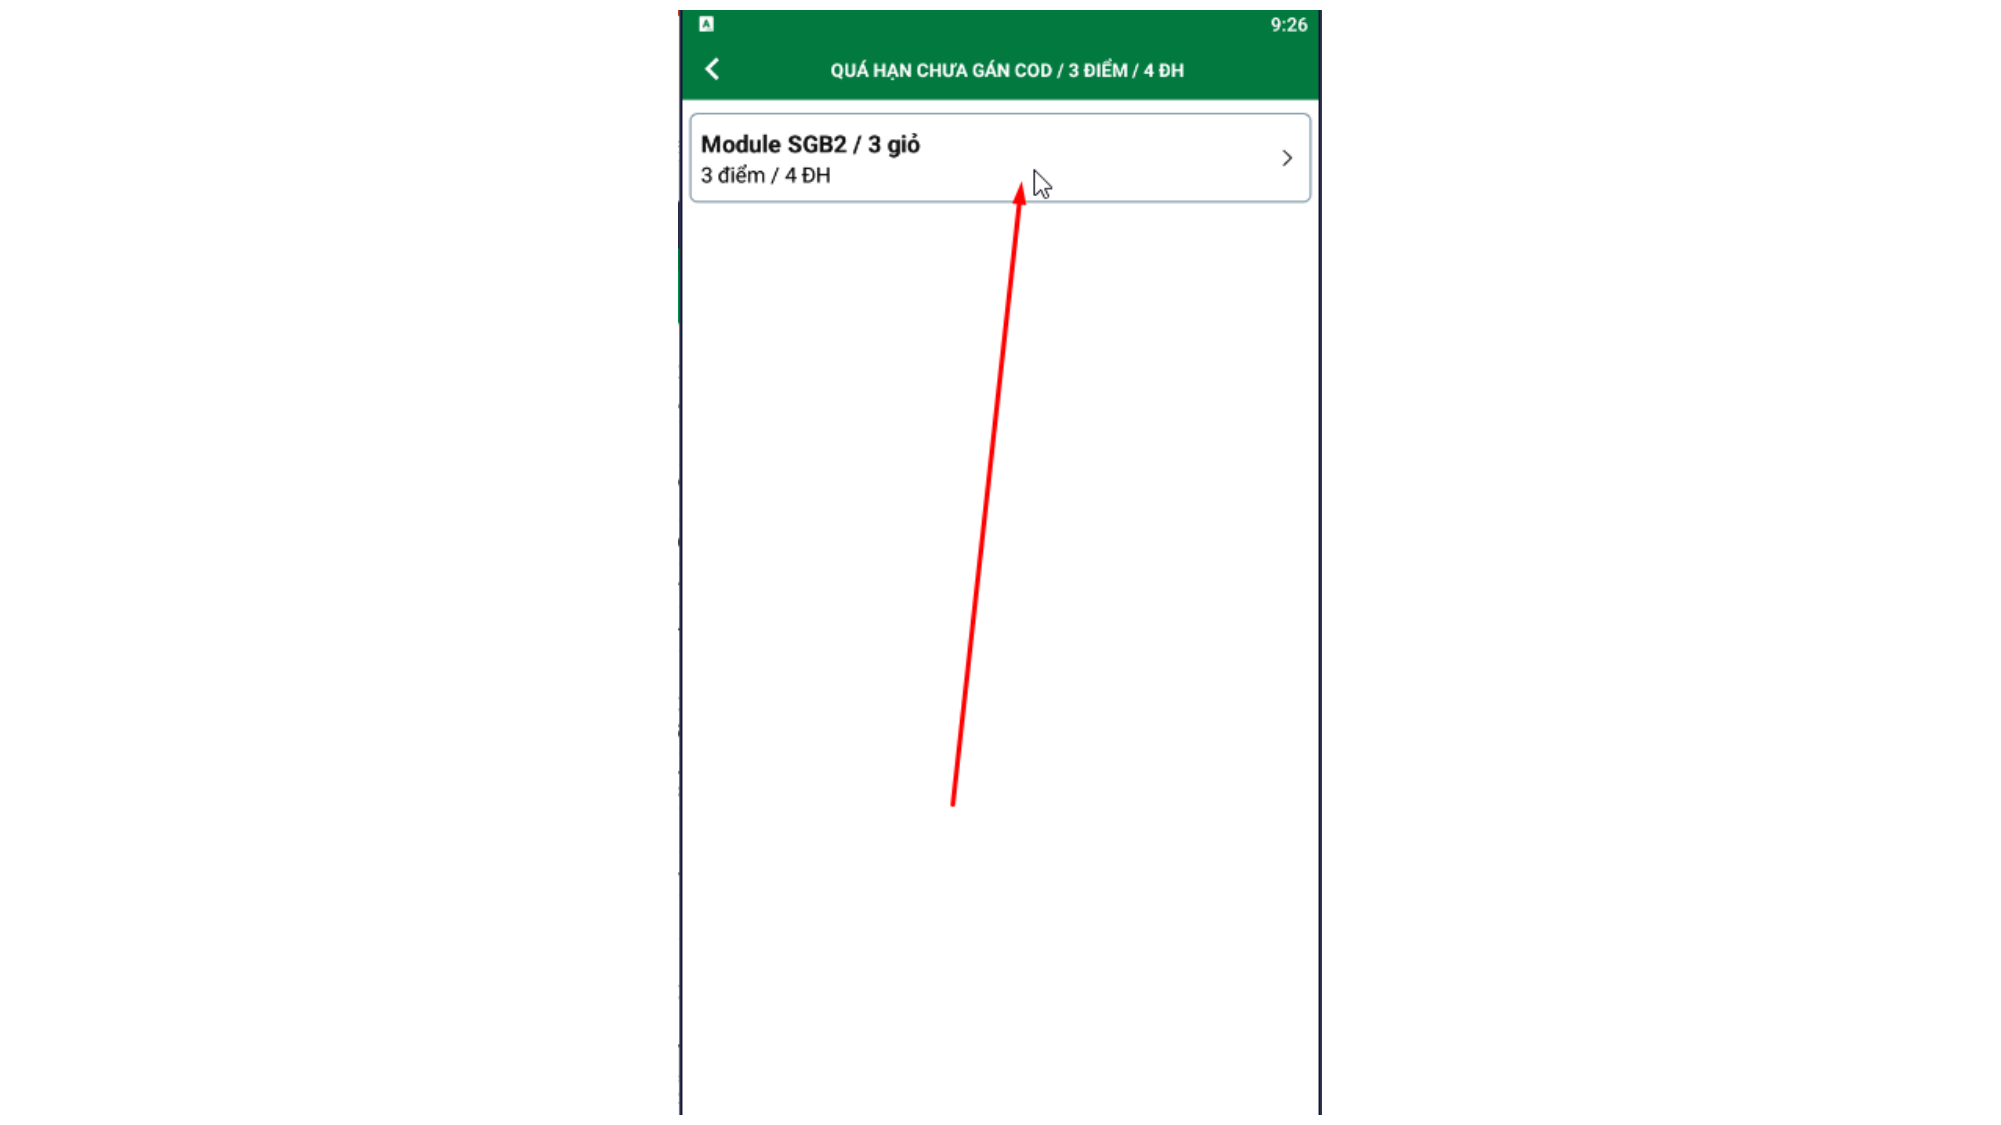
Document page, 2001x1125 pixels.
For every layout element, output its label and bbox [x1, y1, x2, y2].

picture [678, 10, 1322, 1115]
